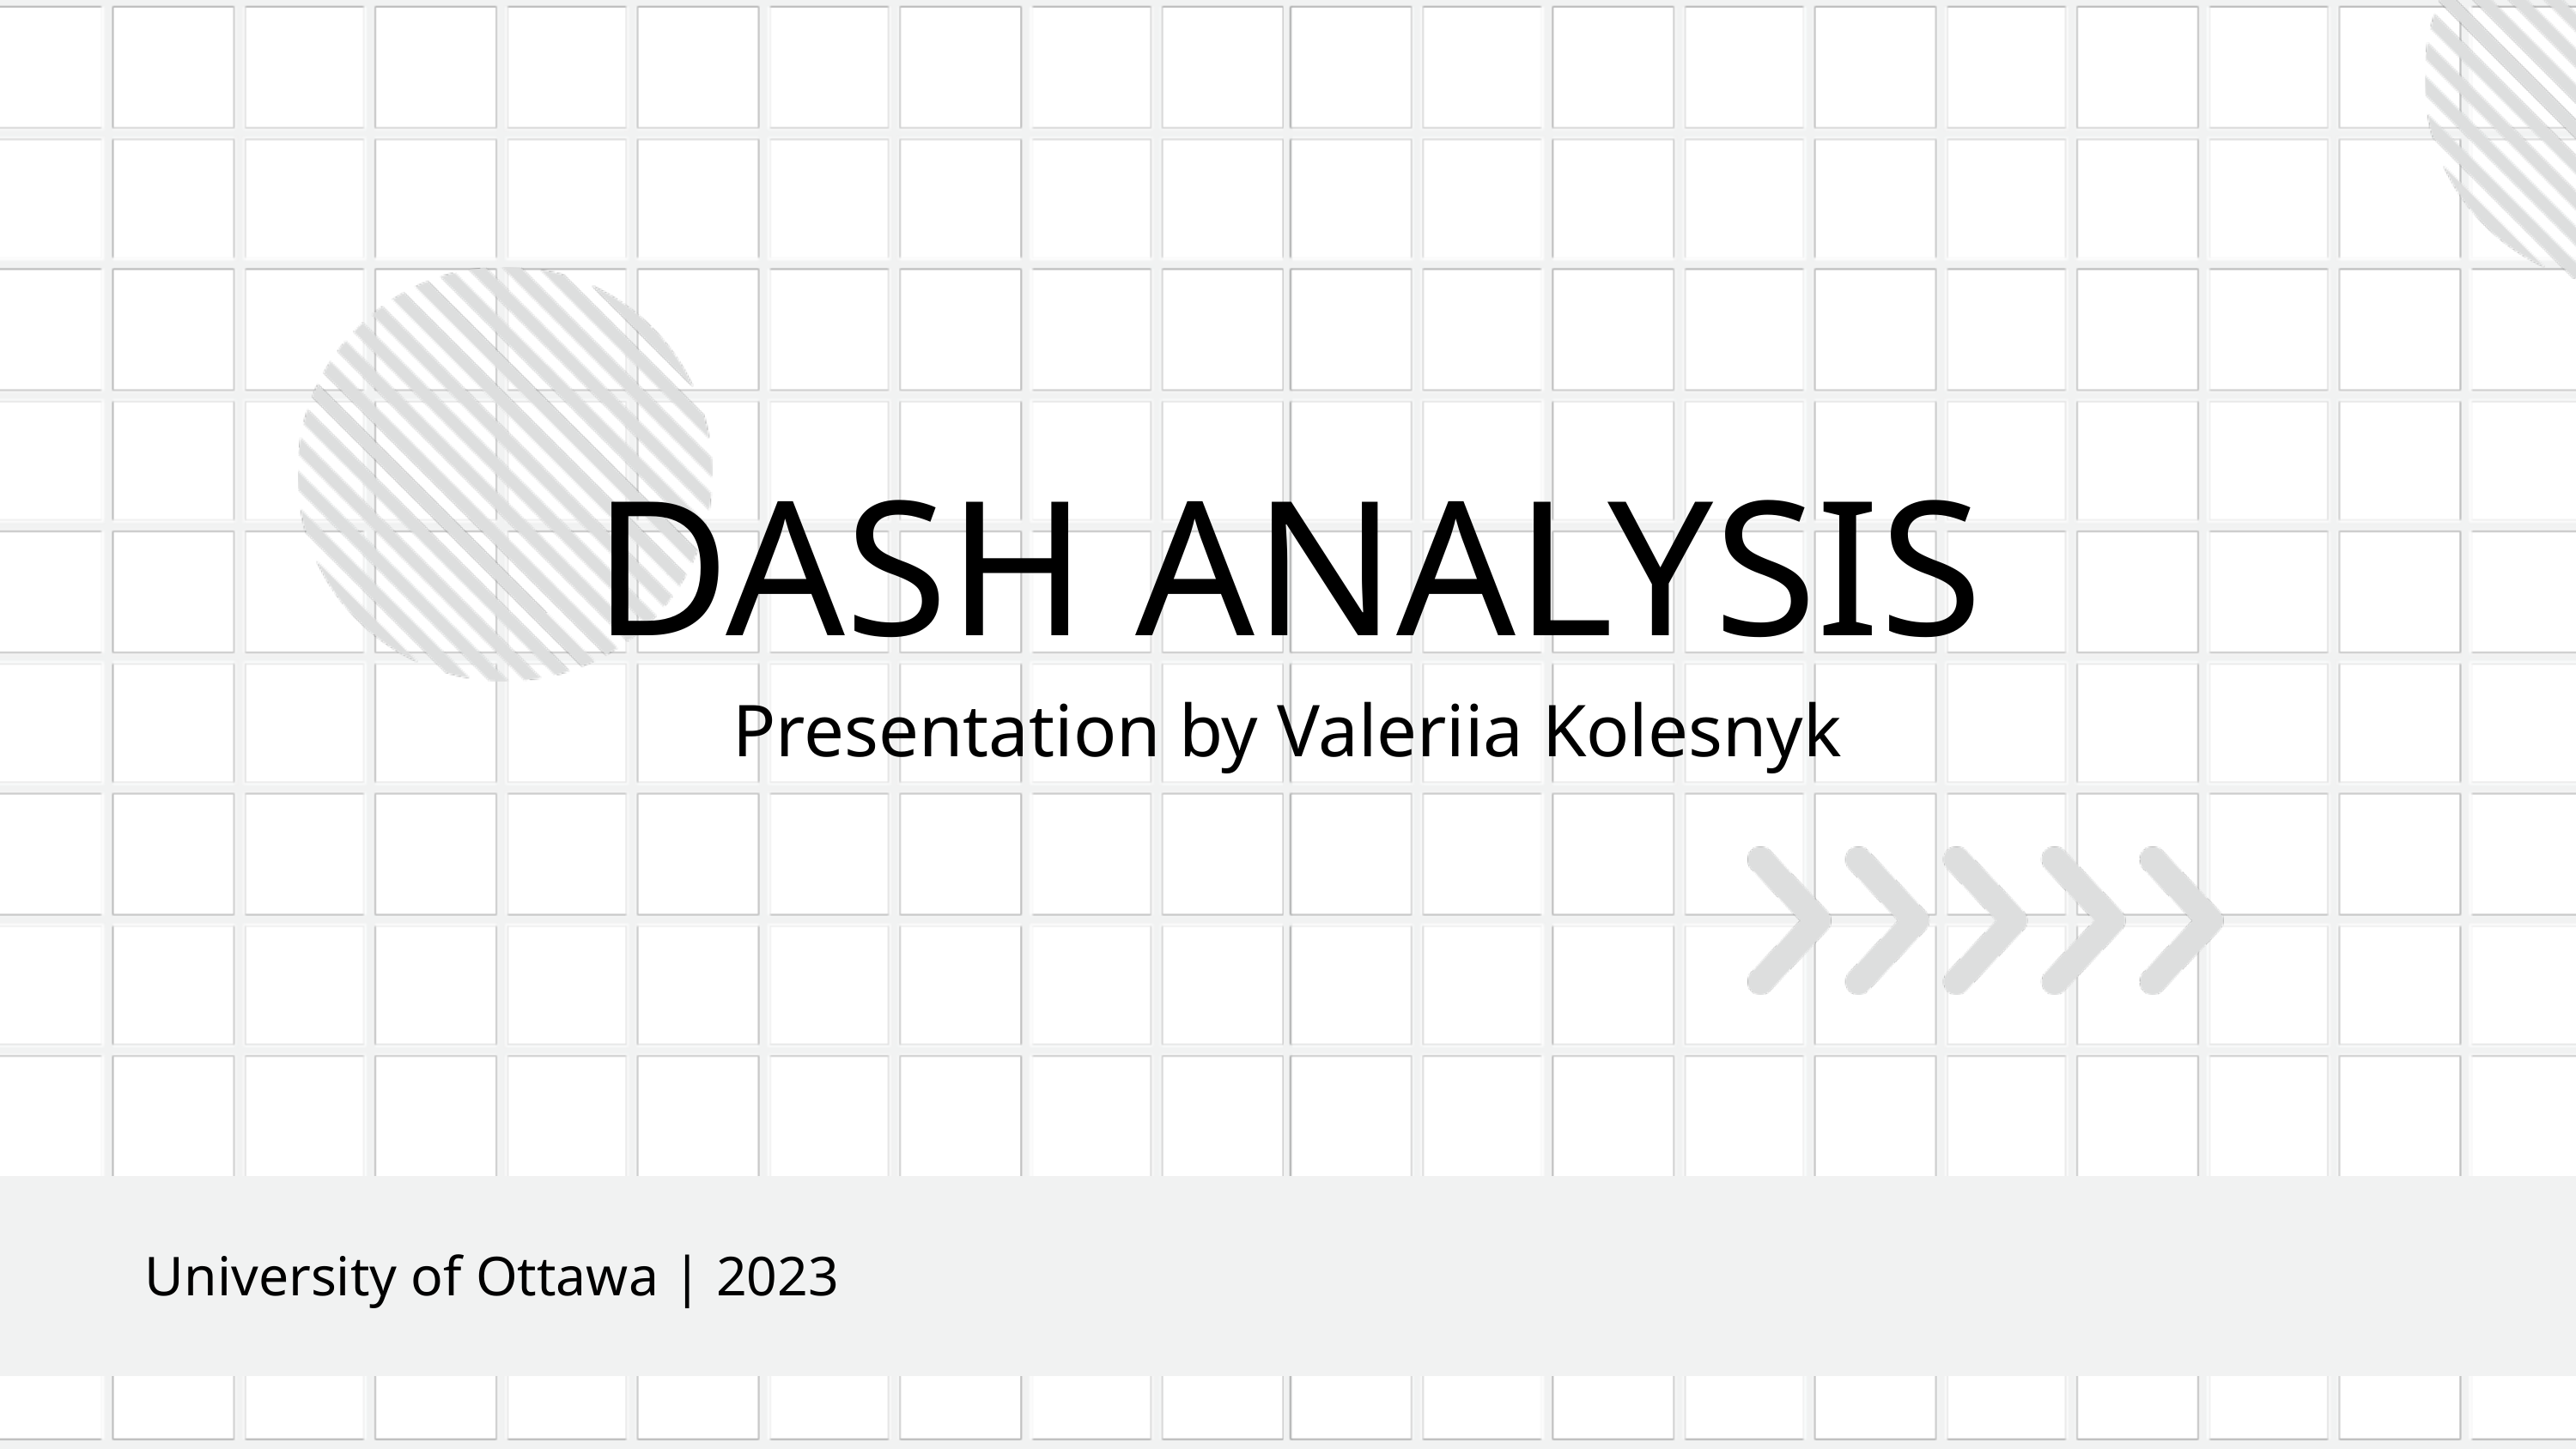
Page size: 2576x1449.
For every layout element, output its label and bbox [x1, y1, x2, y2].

text_box [0, 0, 2576, 1173]
text_box [0, 1175, 2576, 1377]
text_box [0, 1386, 2576, 1449]
